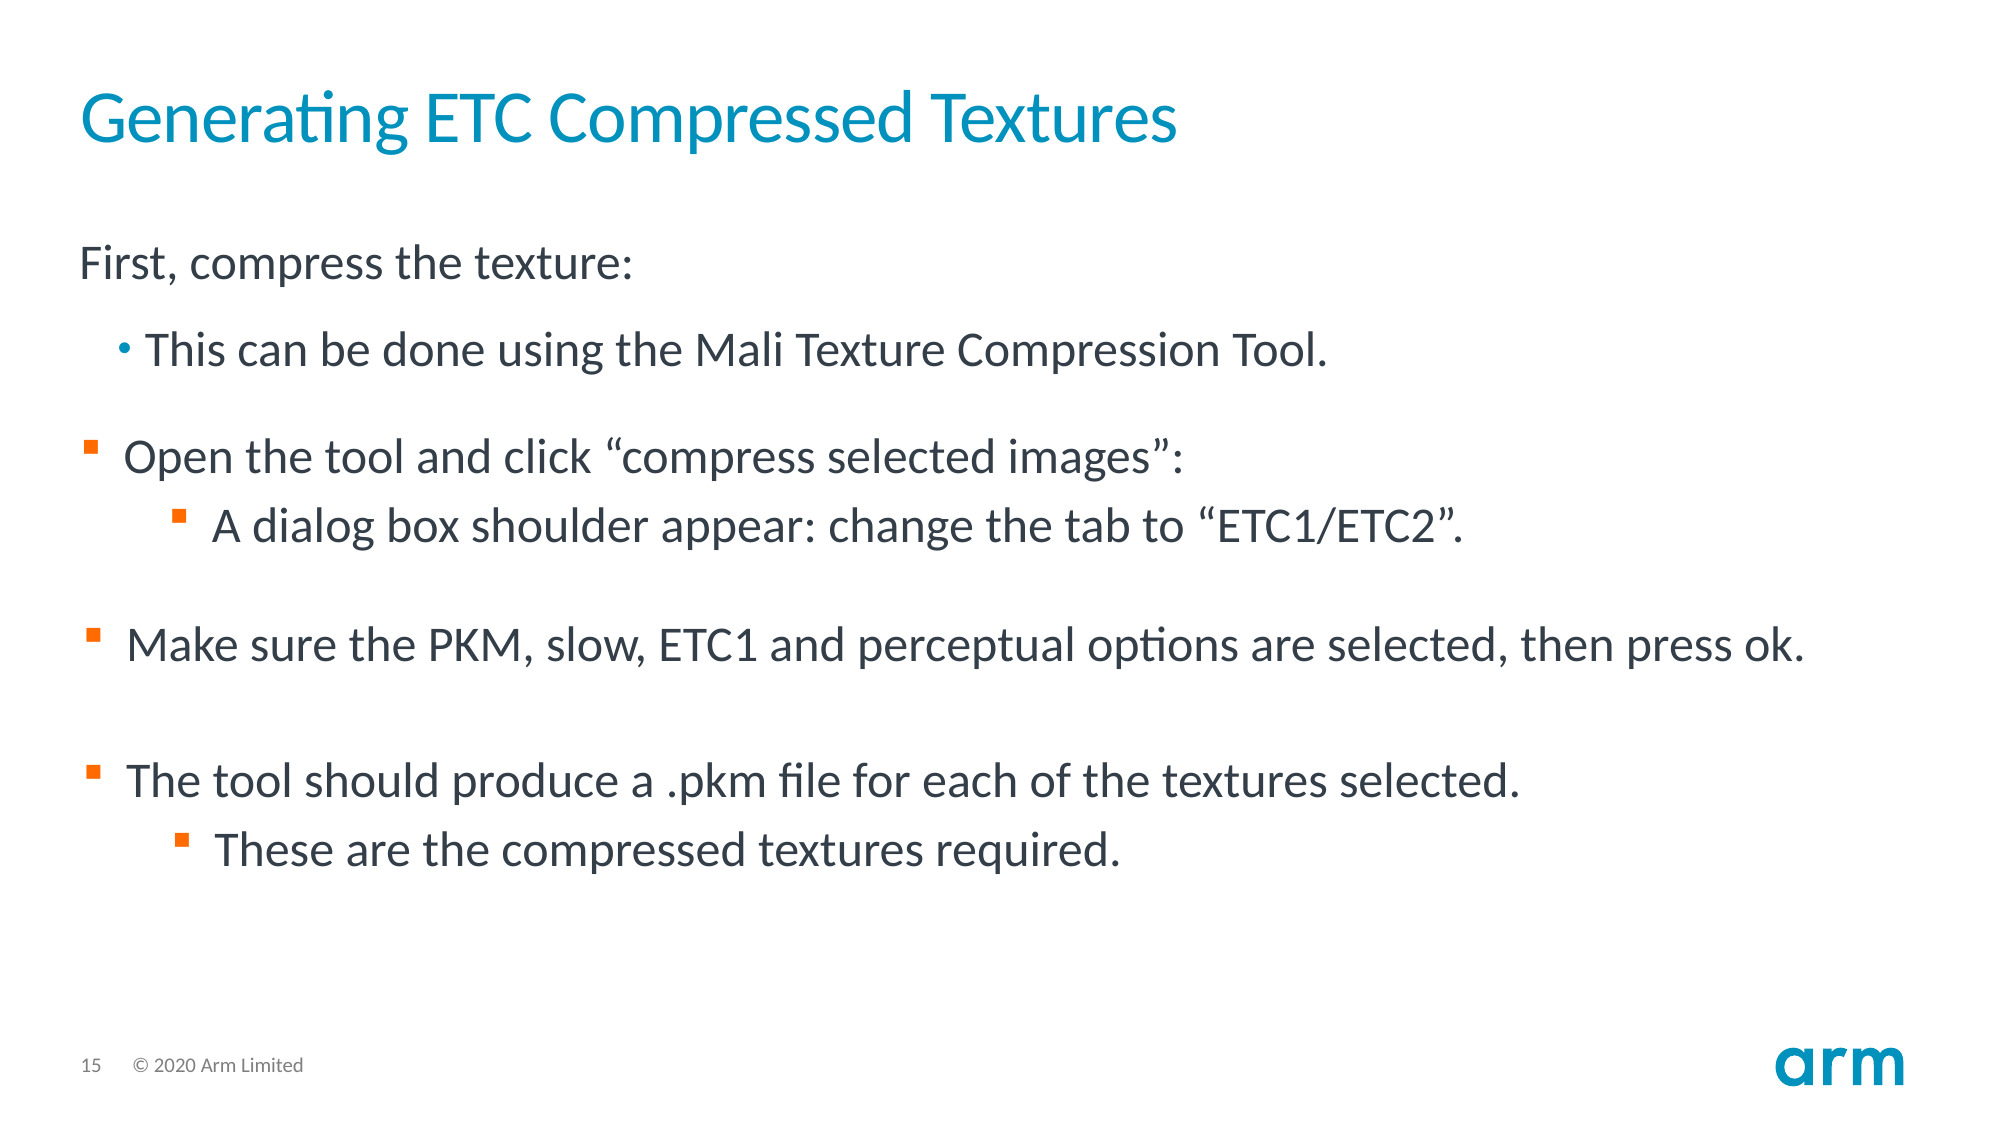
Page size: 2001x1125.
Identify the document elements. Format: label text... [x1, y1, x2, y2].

list First, compress the texture: This can be done using the Mali Texture Compression Tool. [79, 236, 1910, 375]
text_box Open the tool and click “compress selected images”: A dialog box shoulder appear: change the tab to “ETC1/ETC2”. [80, 423, 1910, 563]
title Generating ETC Compressed Textures [80, 48, 1915, 158]
text_box Make sure the PKM, slow, ETC1 and perceptual options are selected, then press ok. The tool should produce a .pkm file for each of the textures selected. These are the compressed textures required. [82, 611, 1913, 750]
